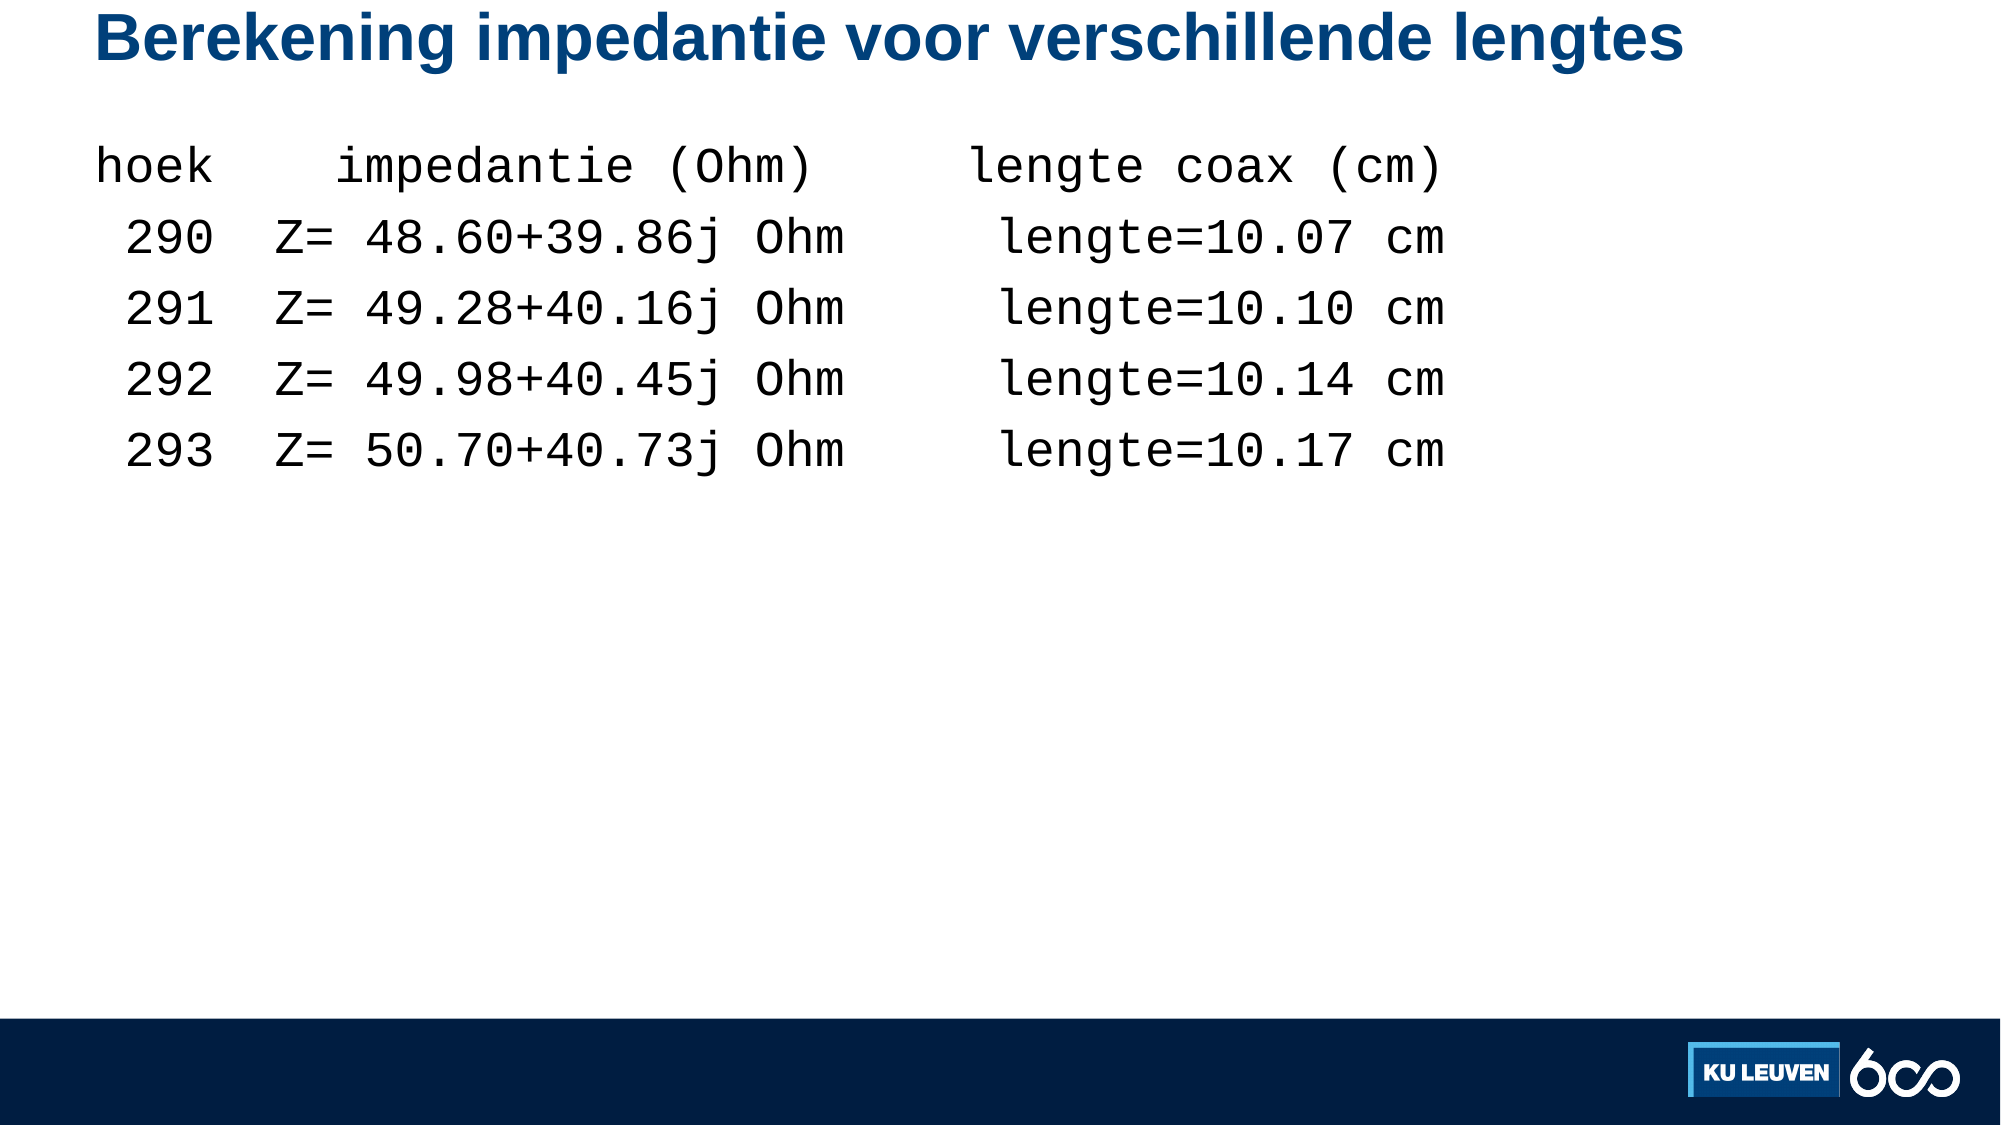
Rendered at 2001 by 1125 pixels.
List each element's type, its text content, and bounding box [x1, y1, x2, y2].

picture [1688, 1042, 1960, 1097]
title Berekening impedantie voor verschillende lengtes [94, 2, 1906, 110]
list hoek impedantie (Ohm) lengte coax (cm) 290 Z= 48.60+39.86j Ohm lengte=10.07 cm 291 Z= 49.28+40.16j Ohm lengte=10.10 cm 292 Z= 49.98+40.45j Ohm lengte=10.14 cm 293 Z= 50.70+40.73j Ohm lengte=10.17 cm [94, 142, 1900, 993]
